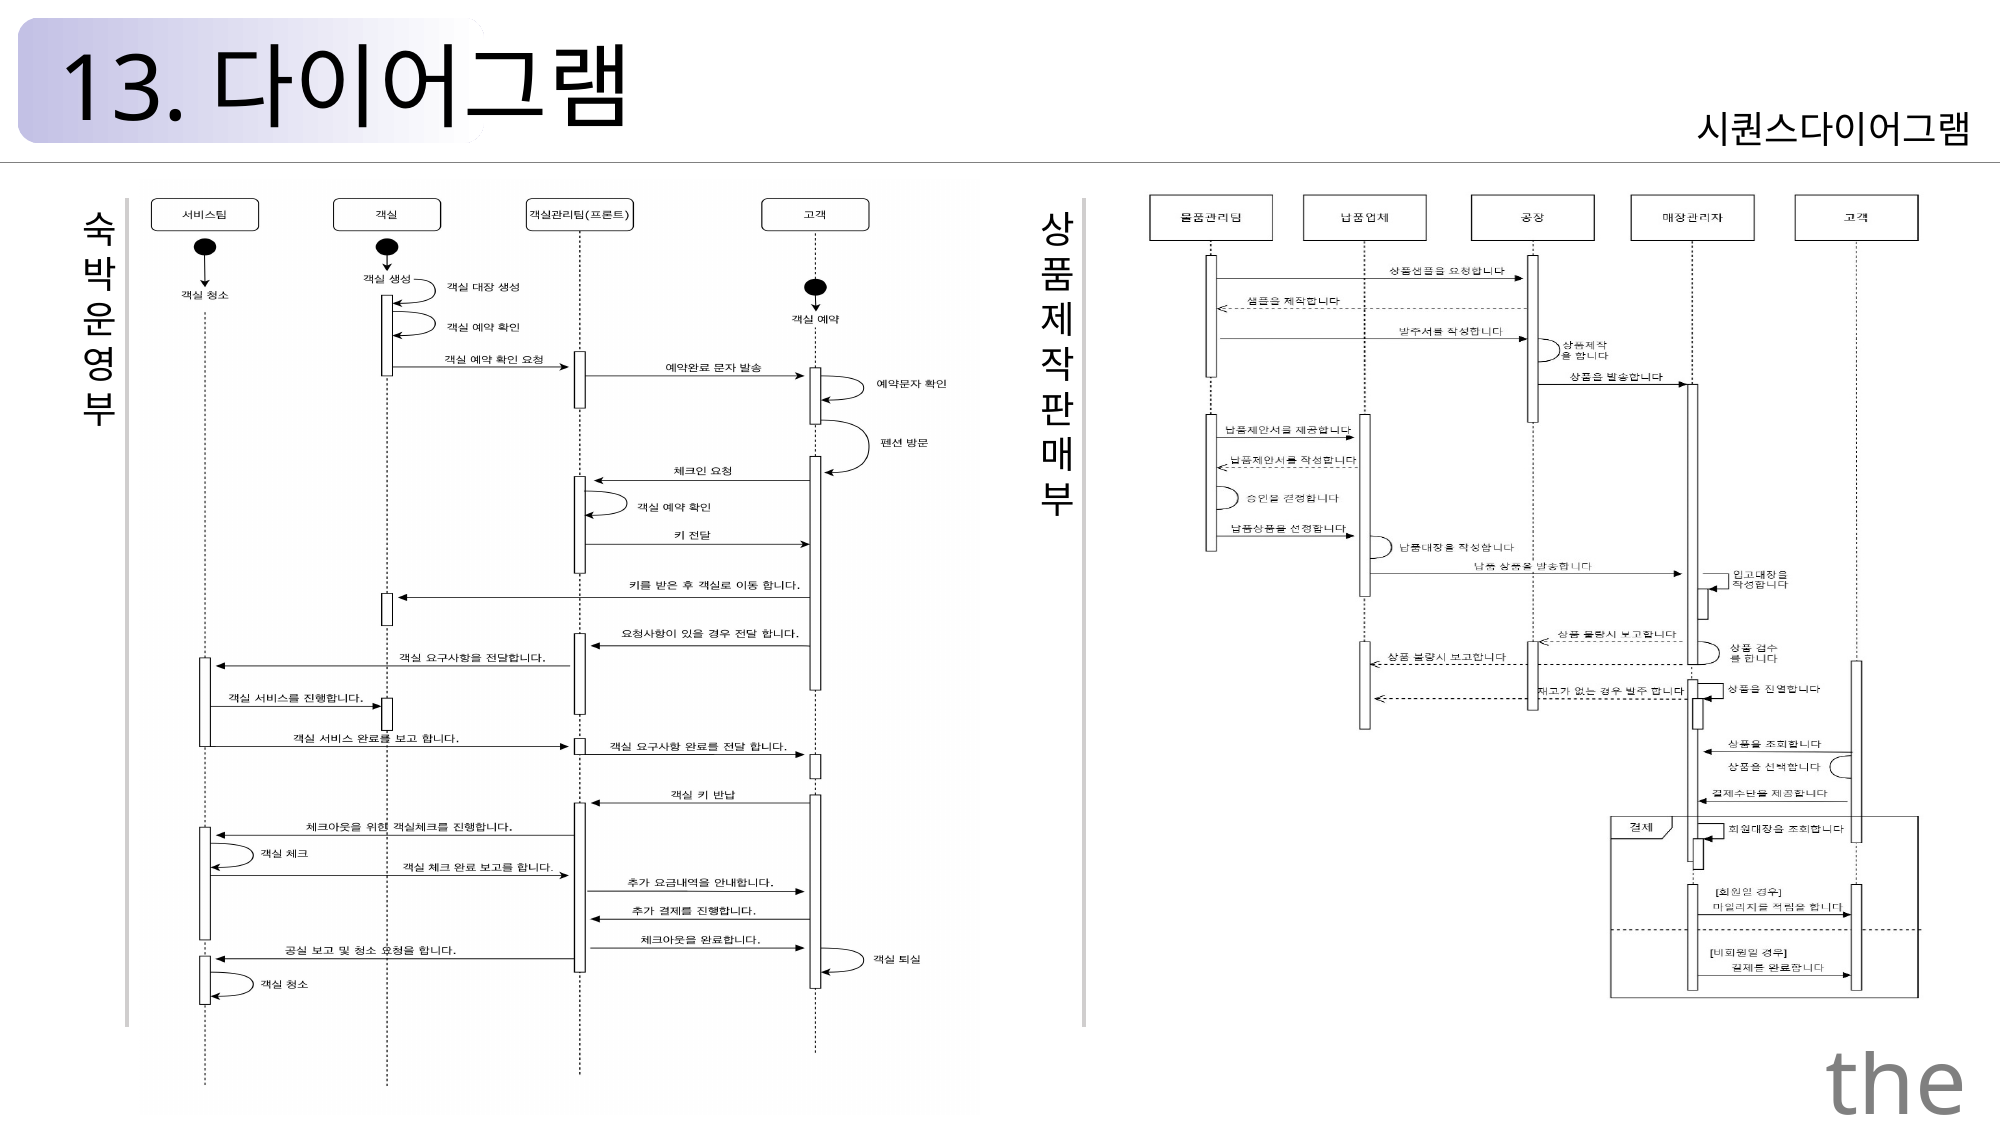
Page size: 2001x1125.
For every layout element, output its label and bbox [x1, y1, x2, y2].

text_box [1629, 1015, 1982, 1125]
picture [139, 179, 980, 1115]
picture [1108, 164, 1956, 1051]
text_box [0, 0, 2000, 1027]
